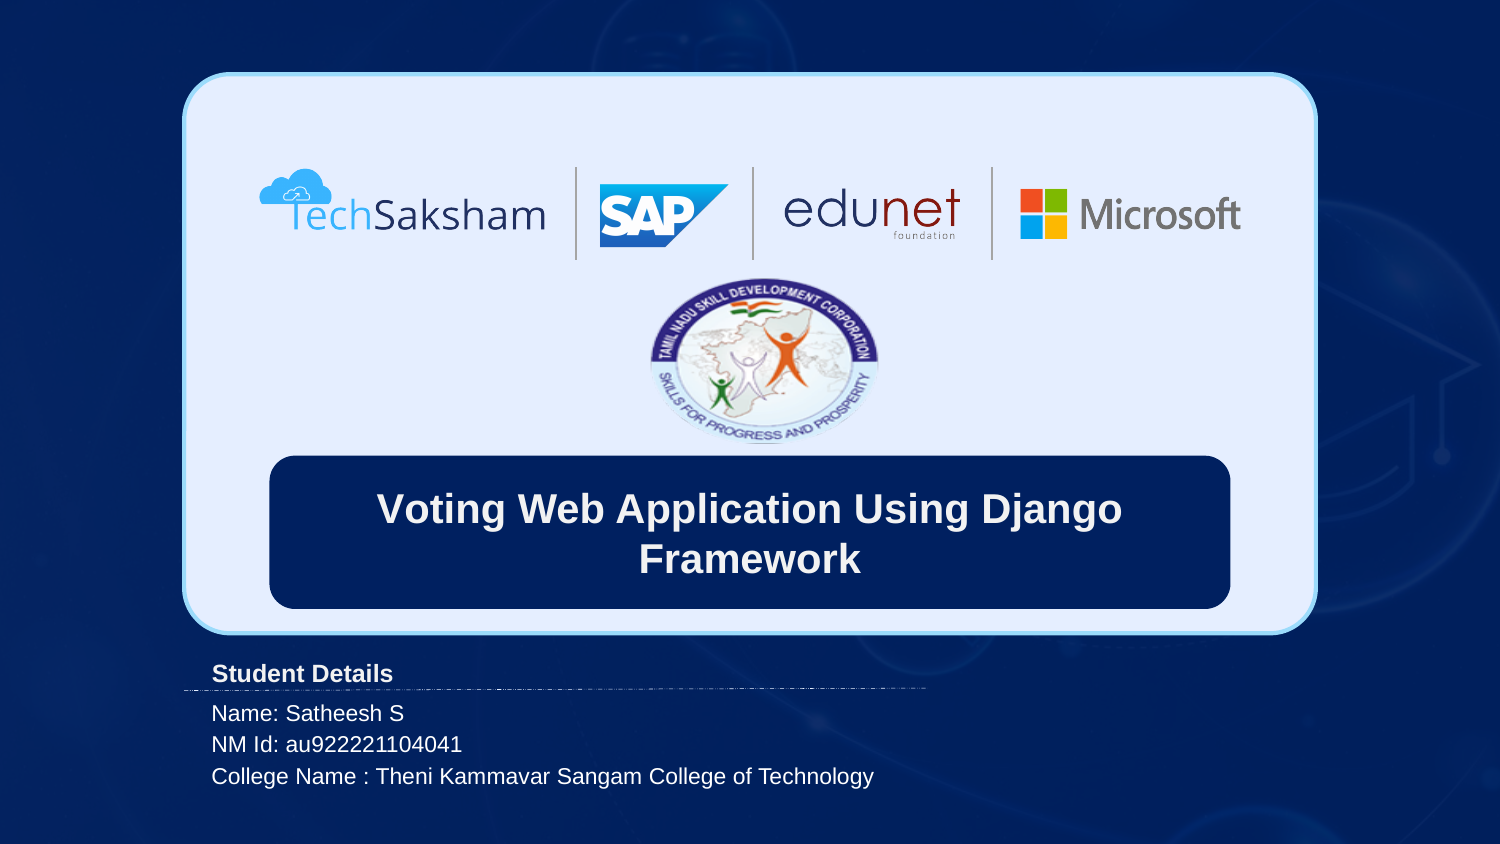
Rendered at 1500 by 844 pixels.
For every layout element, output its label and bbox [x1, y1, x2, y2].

text_box [253, 160, 1247, 260]
text_box [0, 0, 1500, 844]
text_box [183, 687, 928, 691]
picture [645, 273, 883, 447]
